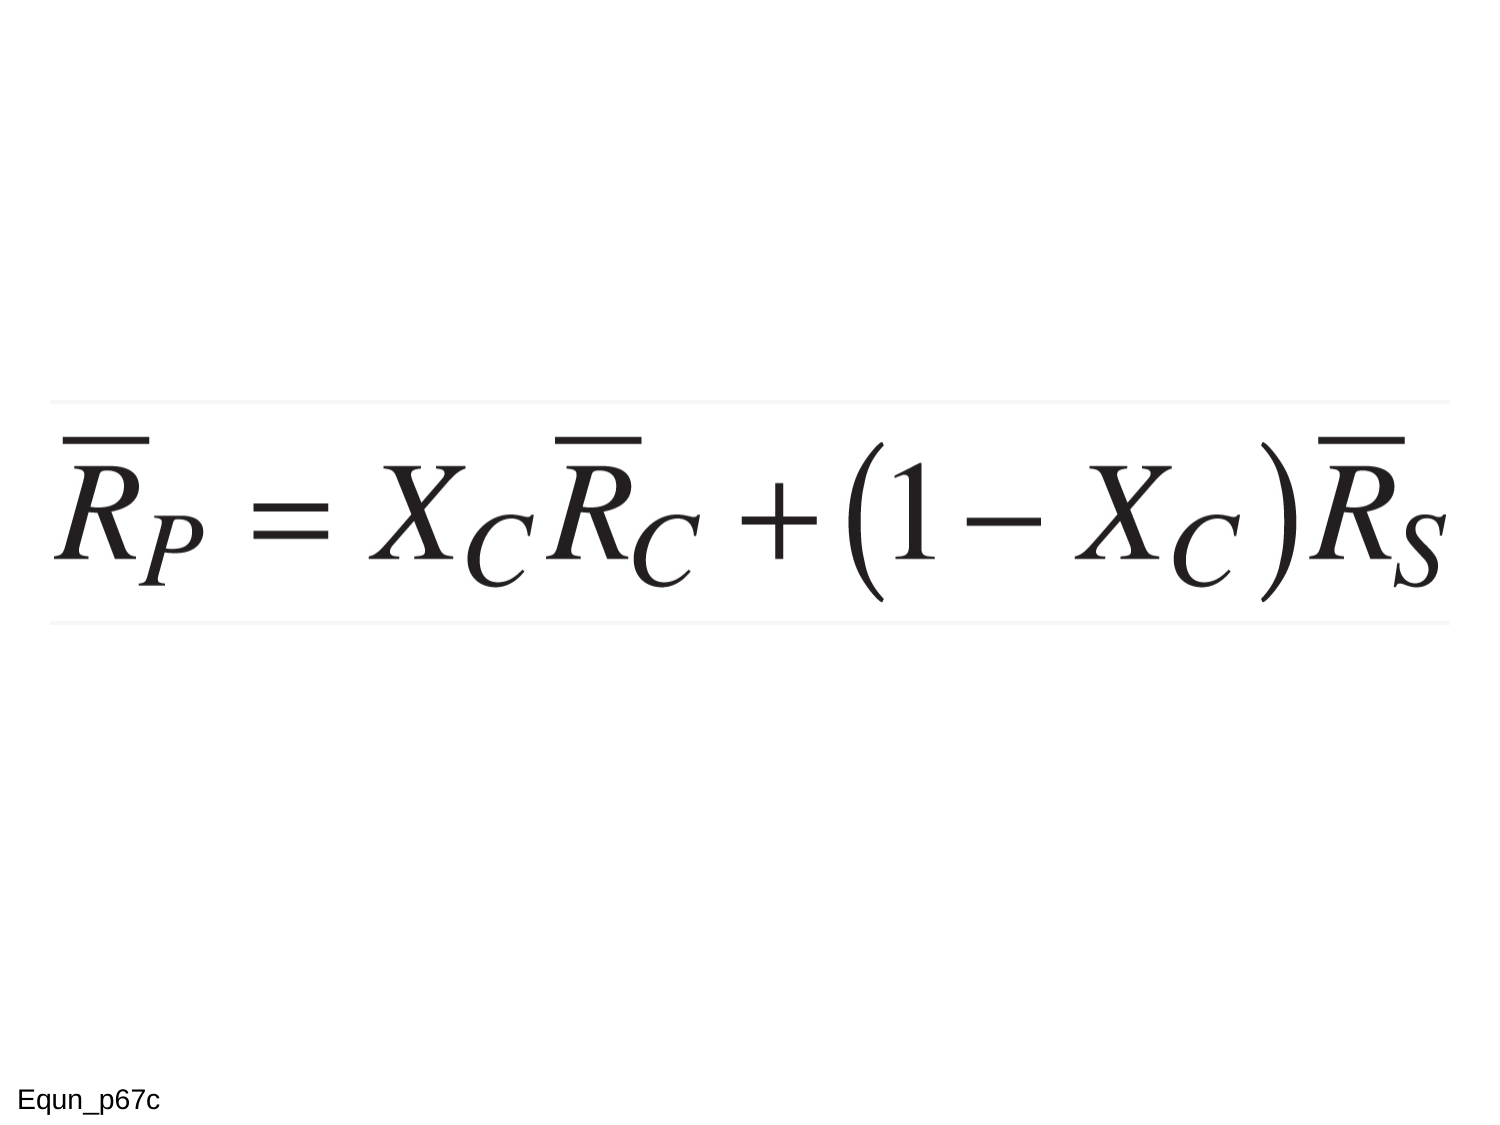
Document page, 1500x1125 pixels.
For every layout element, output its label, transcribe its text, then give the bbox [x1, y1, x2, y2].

title Equn_p67c [0, 1073, 178, 1125]
picture [49, 400, 1451, 625]
